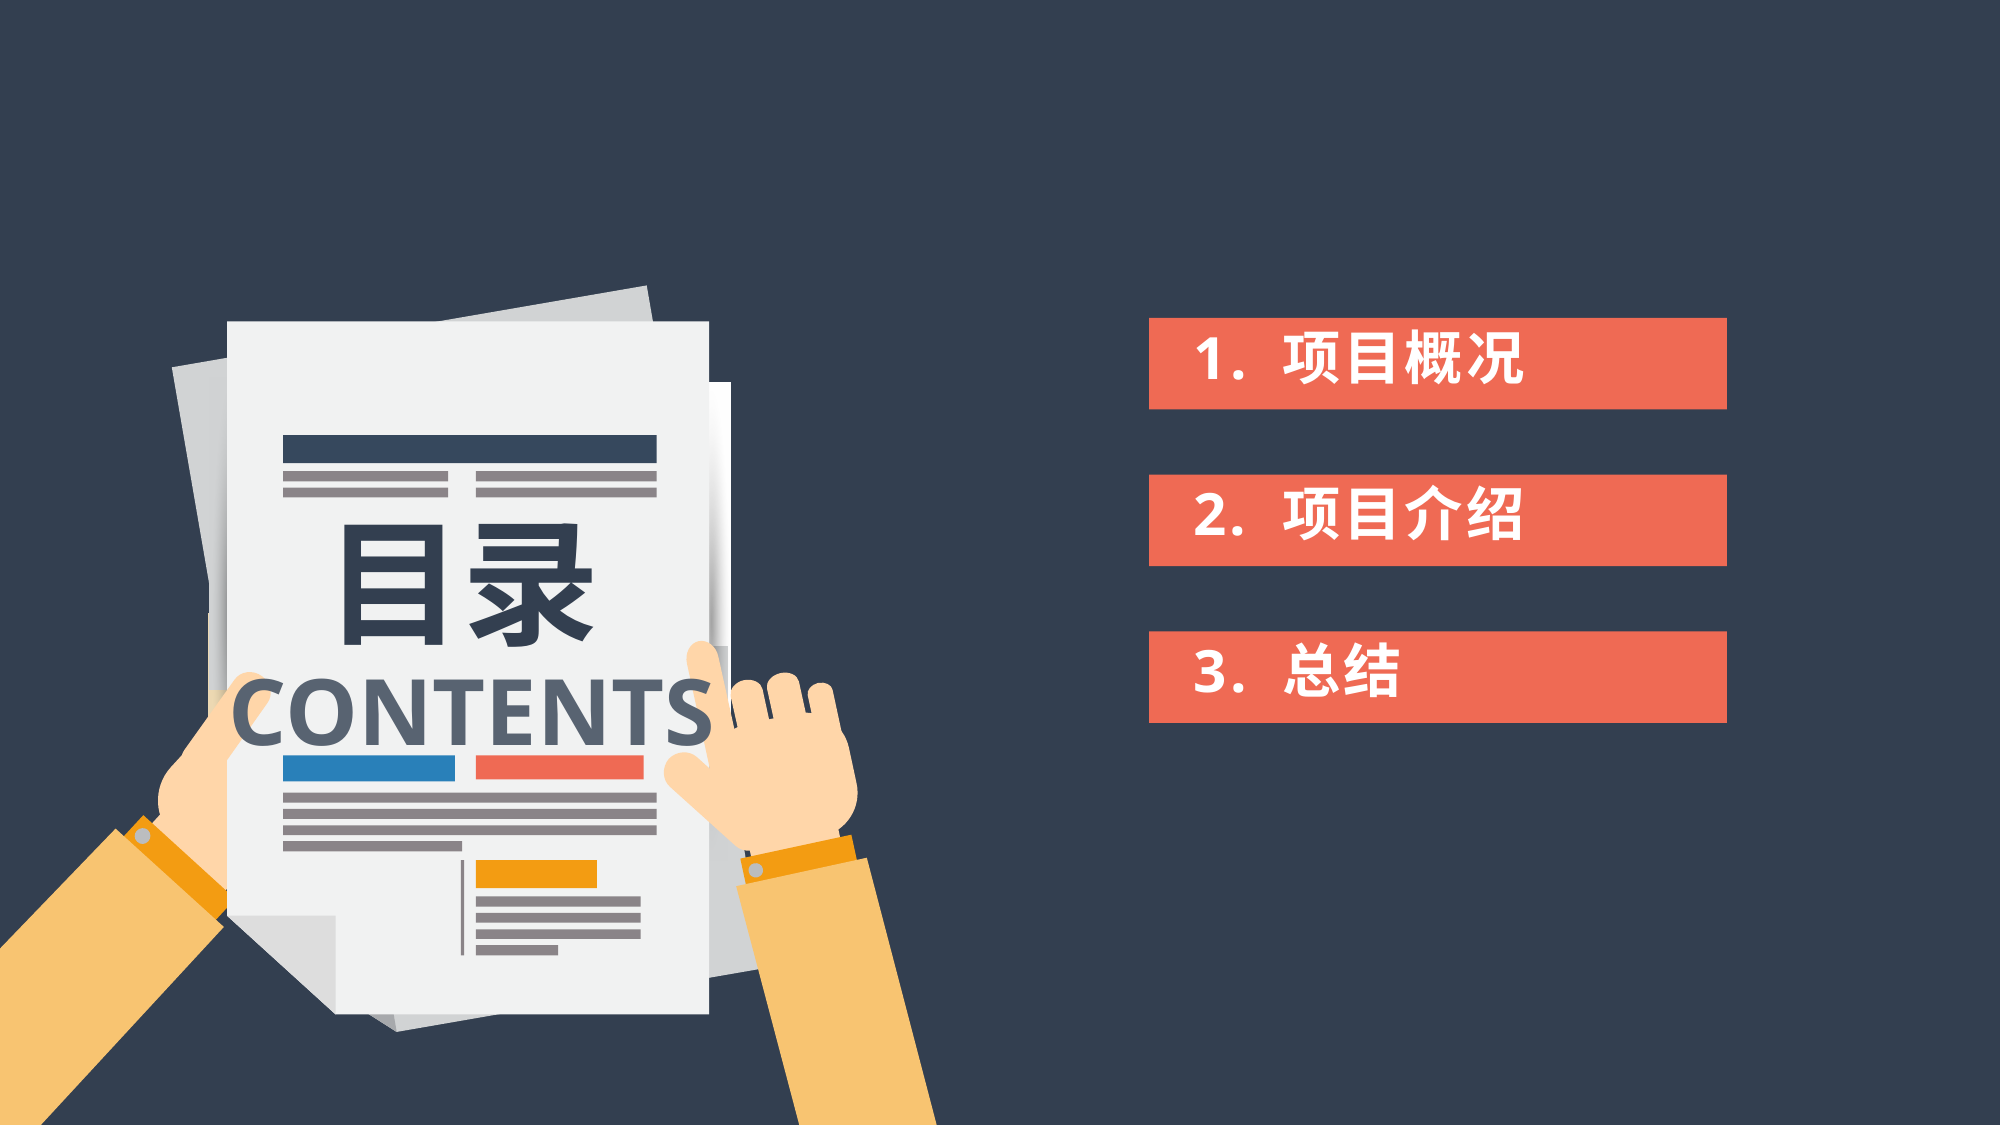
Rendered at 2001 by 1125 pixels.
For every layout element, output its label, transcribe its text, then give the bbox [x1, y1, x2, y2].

text_box [1148, 474, 1728, 567]
text_box 1. 项目概况 [1181, 352, 1727, 399]
text_box 3. 总结 [1181, 665, 1727, 712]
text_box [0, 285, 937, 1125]
text_box [1148, 317, 1728, 410]
text_box [1148, 630, 1728, 724]
text_box 2. 项目介绍 [1181, 508, 1832, 555]
